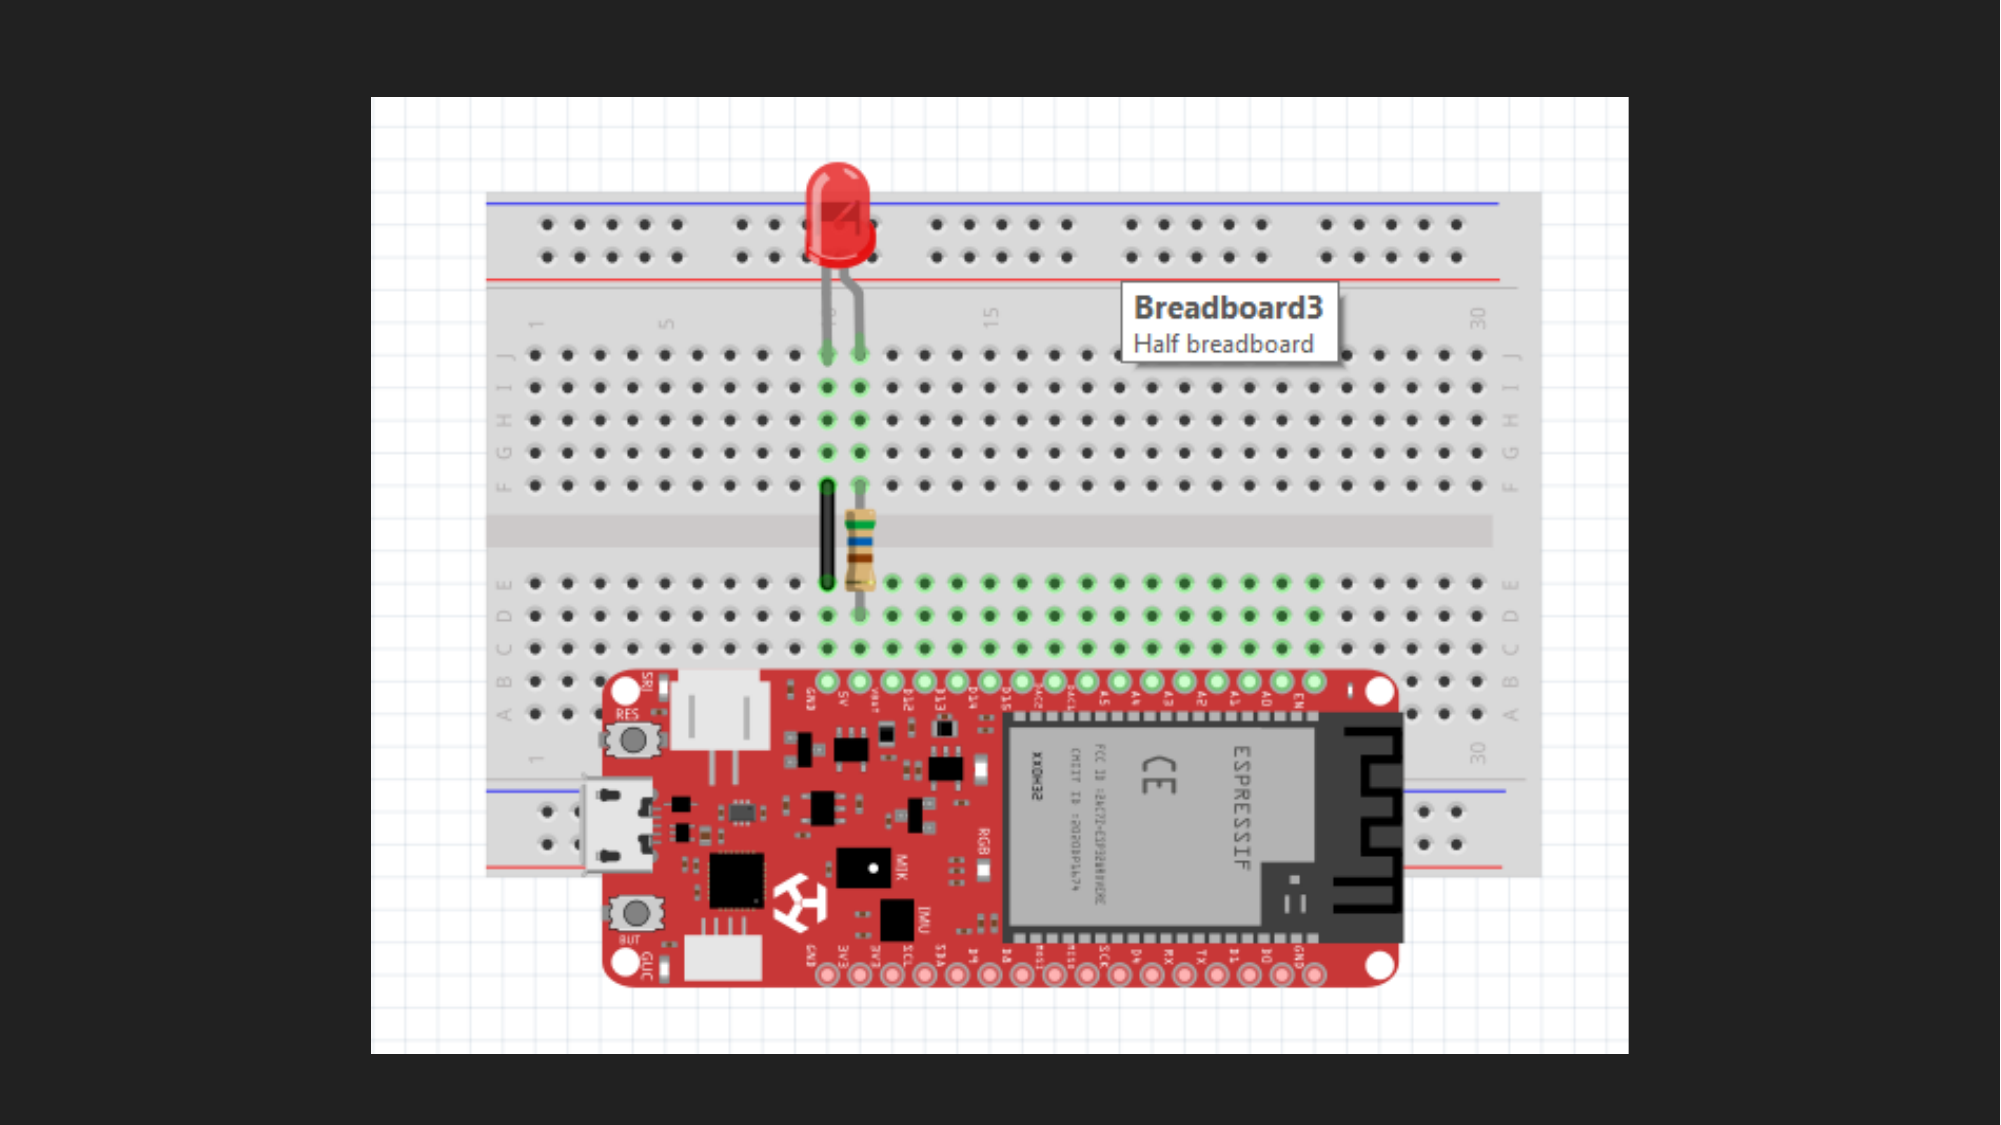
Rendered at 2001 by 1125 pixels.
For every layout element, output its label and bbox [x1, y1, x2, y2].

picture [370, 96, 1629, 1054]
